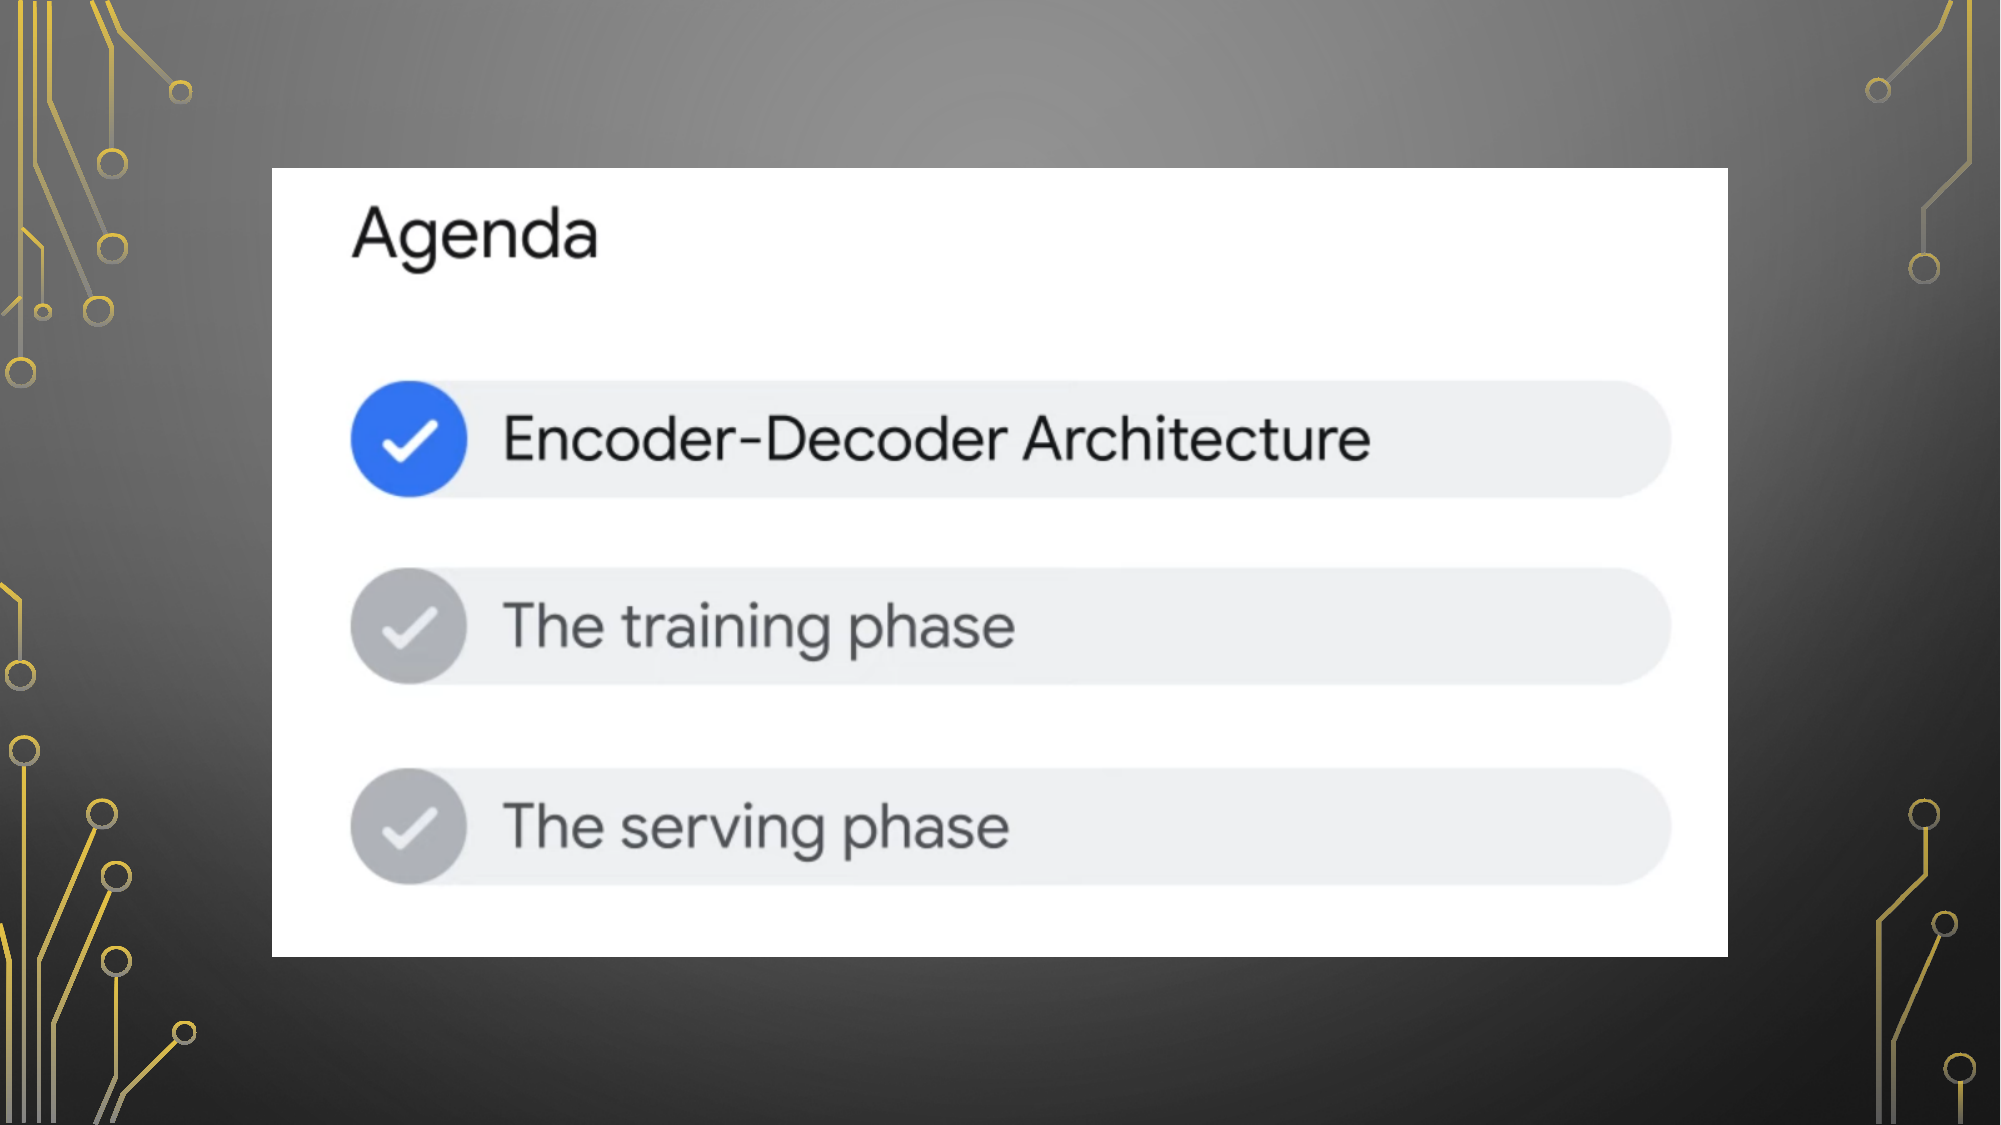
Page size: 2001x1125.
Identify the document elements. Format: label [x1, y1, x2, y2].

picture [272, 168, 1728, 957]
